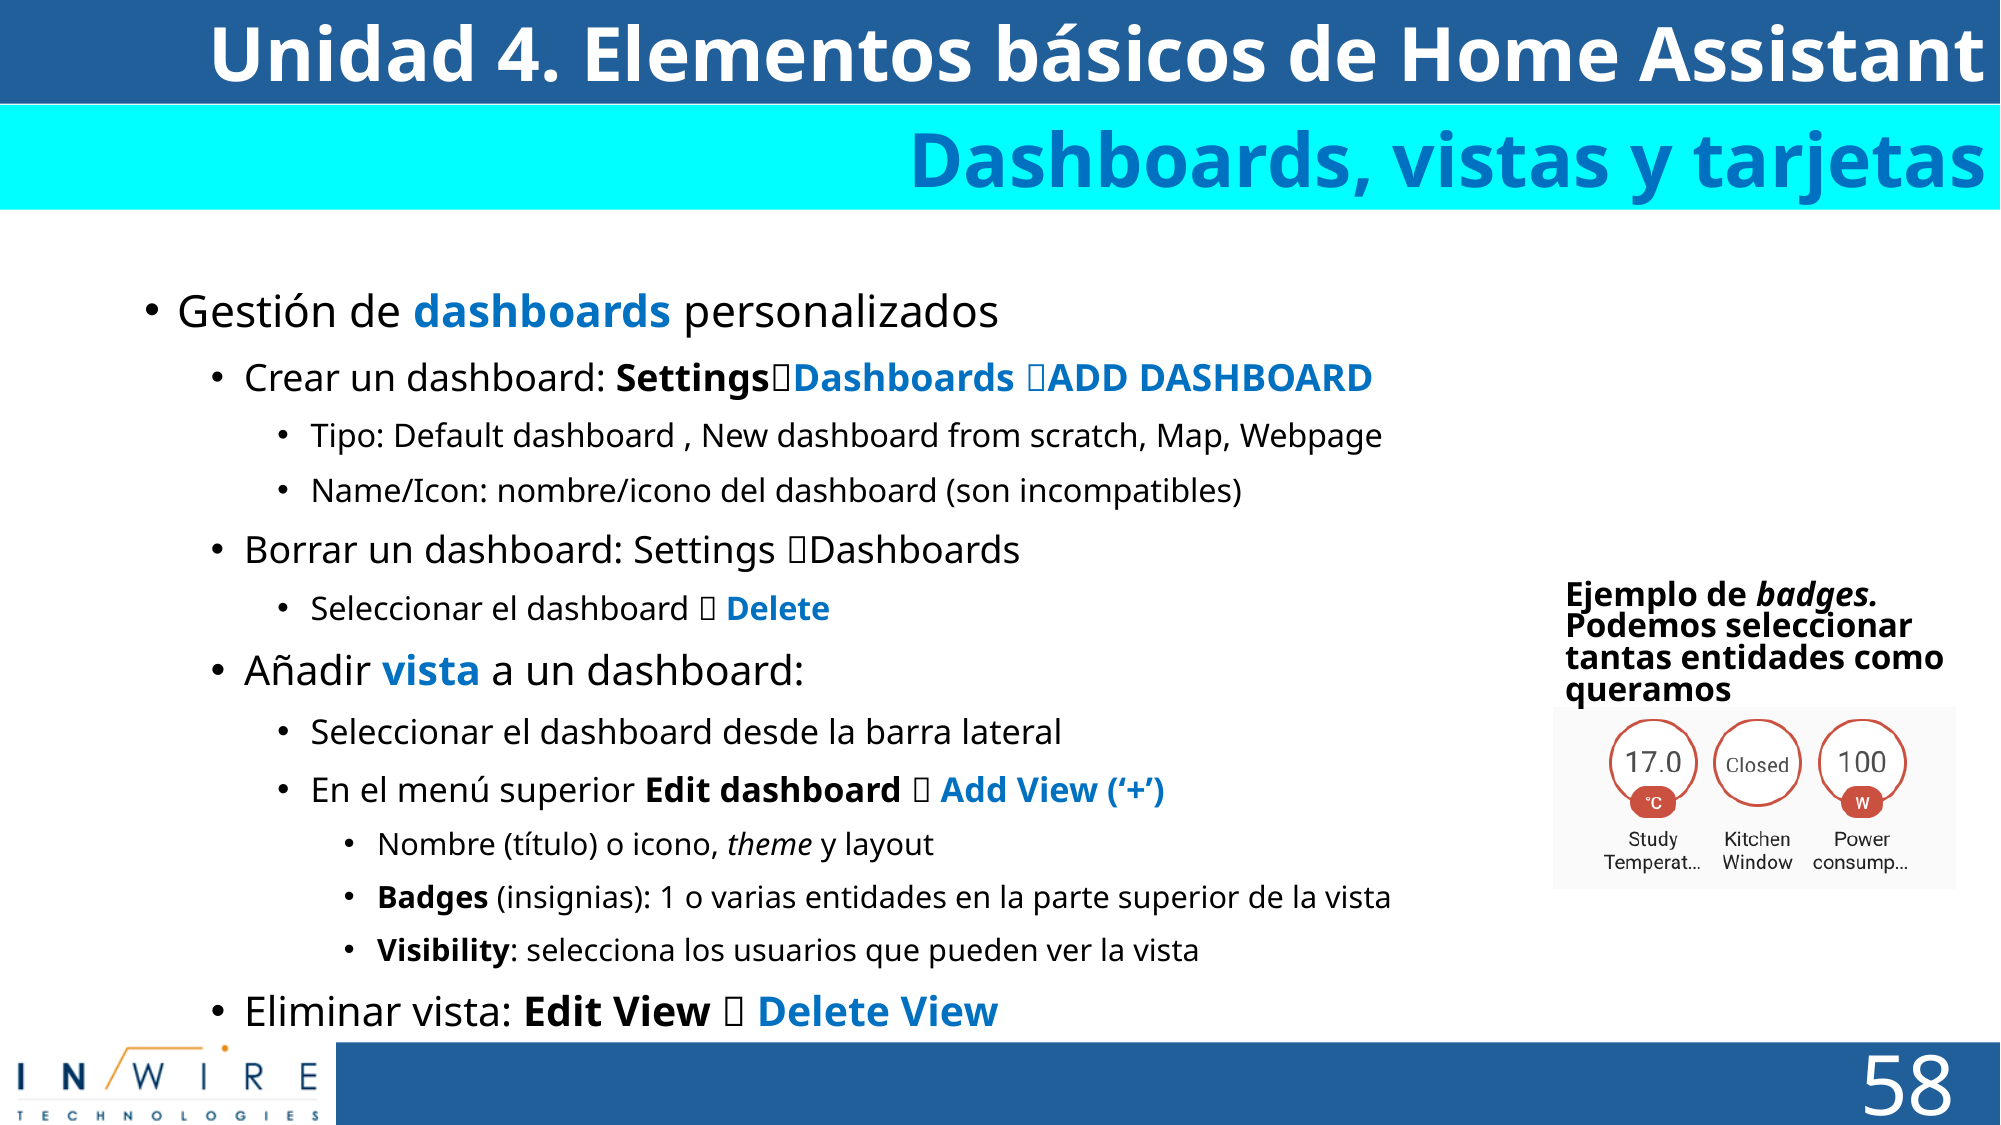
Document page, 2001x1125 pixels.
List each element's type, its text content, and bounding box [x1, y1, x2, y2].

text_box Ejemplo de badges. Podemos seleccionar tantas entidades como queramos [1550, 573, 1984, 716]
picture [1553, 707, 1957, 889]
picture [0, 1037, 336, 1125]
list Gestión de dashboards personalizados Crear un dashboard: SettingsDashboards ADD DASHBOARD Tipo: Default dashboard , New dashboard from scratch, Map, Webpage Name/Icon: nombre/icono del dashboard (son incompatibles) Borrar un dashboard: Settings Dashboards Seleccionar el dashboard  Delete Añadir vista a un dashboard: Seleccionar el dashboard desde la barra lateral En el menú superior Edit dashboard  Add View (‘+’) Nombre (título) o icono, theme y layout Badges (insignias): 1 o varias entidades en la parte superior de la vista Visibility: selecciona los usuarios que pueden ver la vista Eliminar vista: Edit View  Delete View [129, 264, 1855, 1049]
text_box Dashboards, vistas y tarjetas [0, 104, 2000, 210]
text_box Unidad 4. Elementos básicos de Home Assistant [0, 0, 2000, 104]
